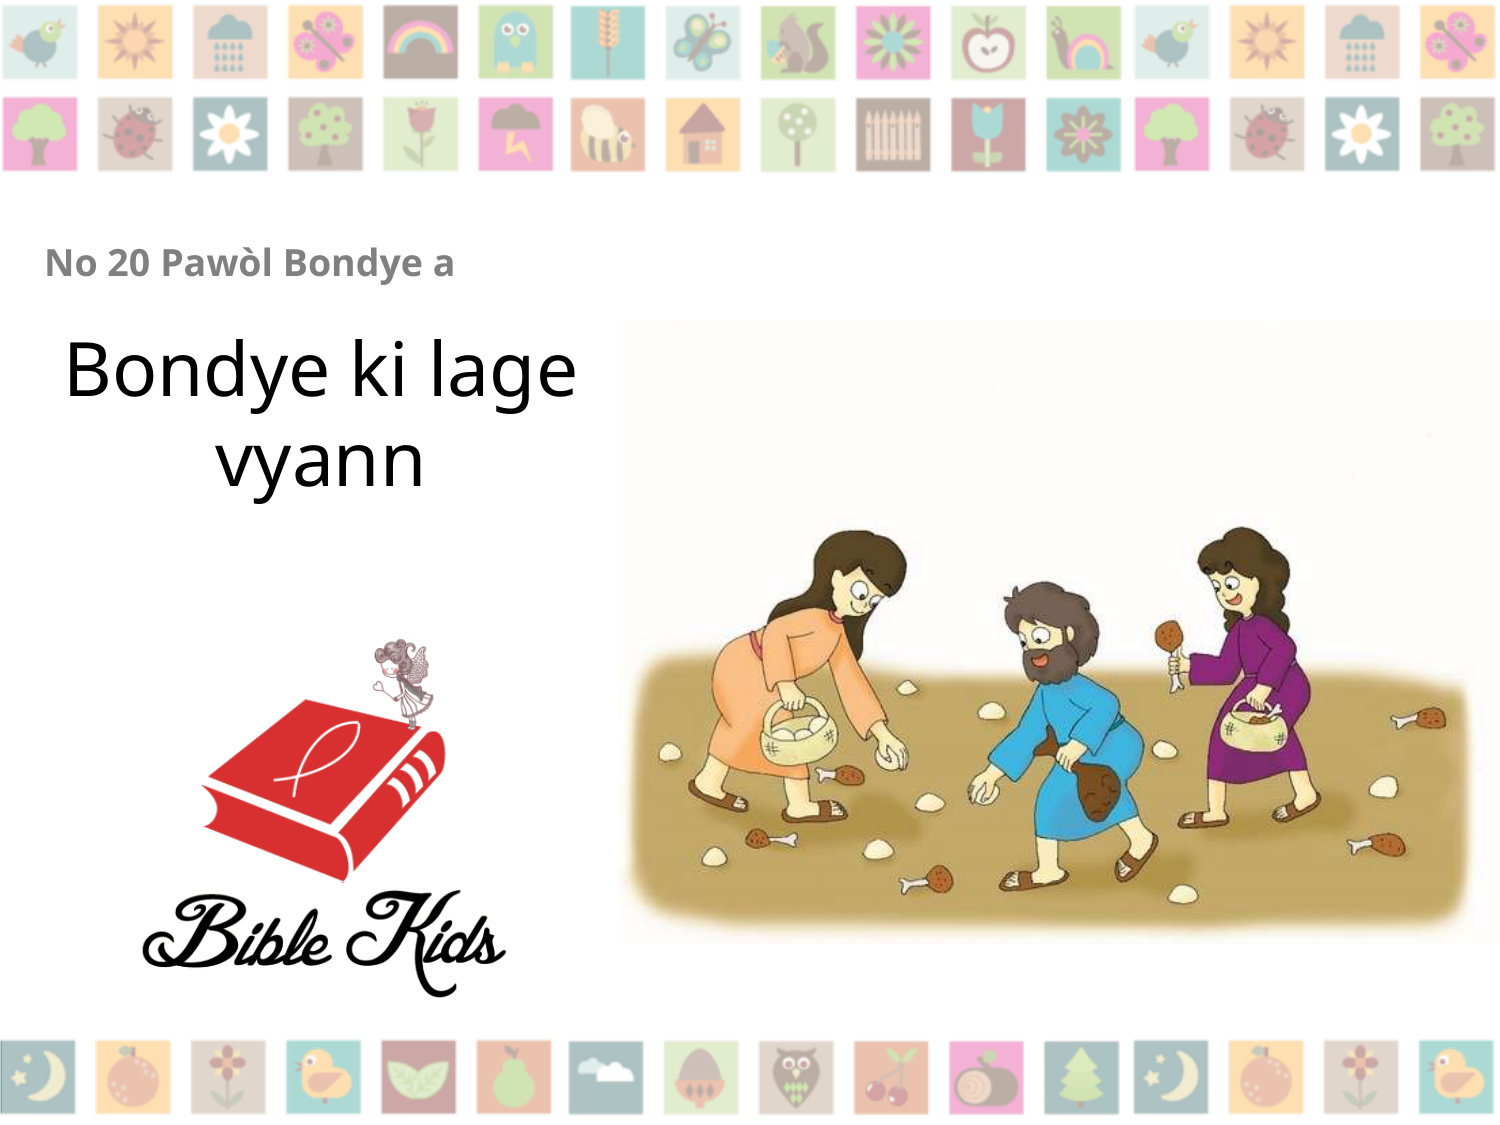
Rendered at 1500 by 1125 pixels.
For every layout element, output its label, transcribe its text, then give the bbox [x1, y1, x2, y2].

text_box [0, 3, 1500, 181]
picture [117, 600, 544, 1027]
text_box Bondye ki lage vyann [0, 314, 644, 510]
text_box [0, 1028, 1500, 1118]
picture [618, 321, 1500, 945]
text_box No 20 Pawòl Bondye a [29, 231, 514, 292]
